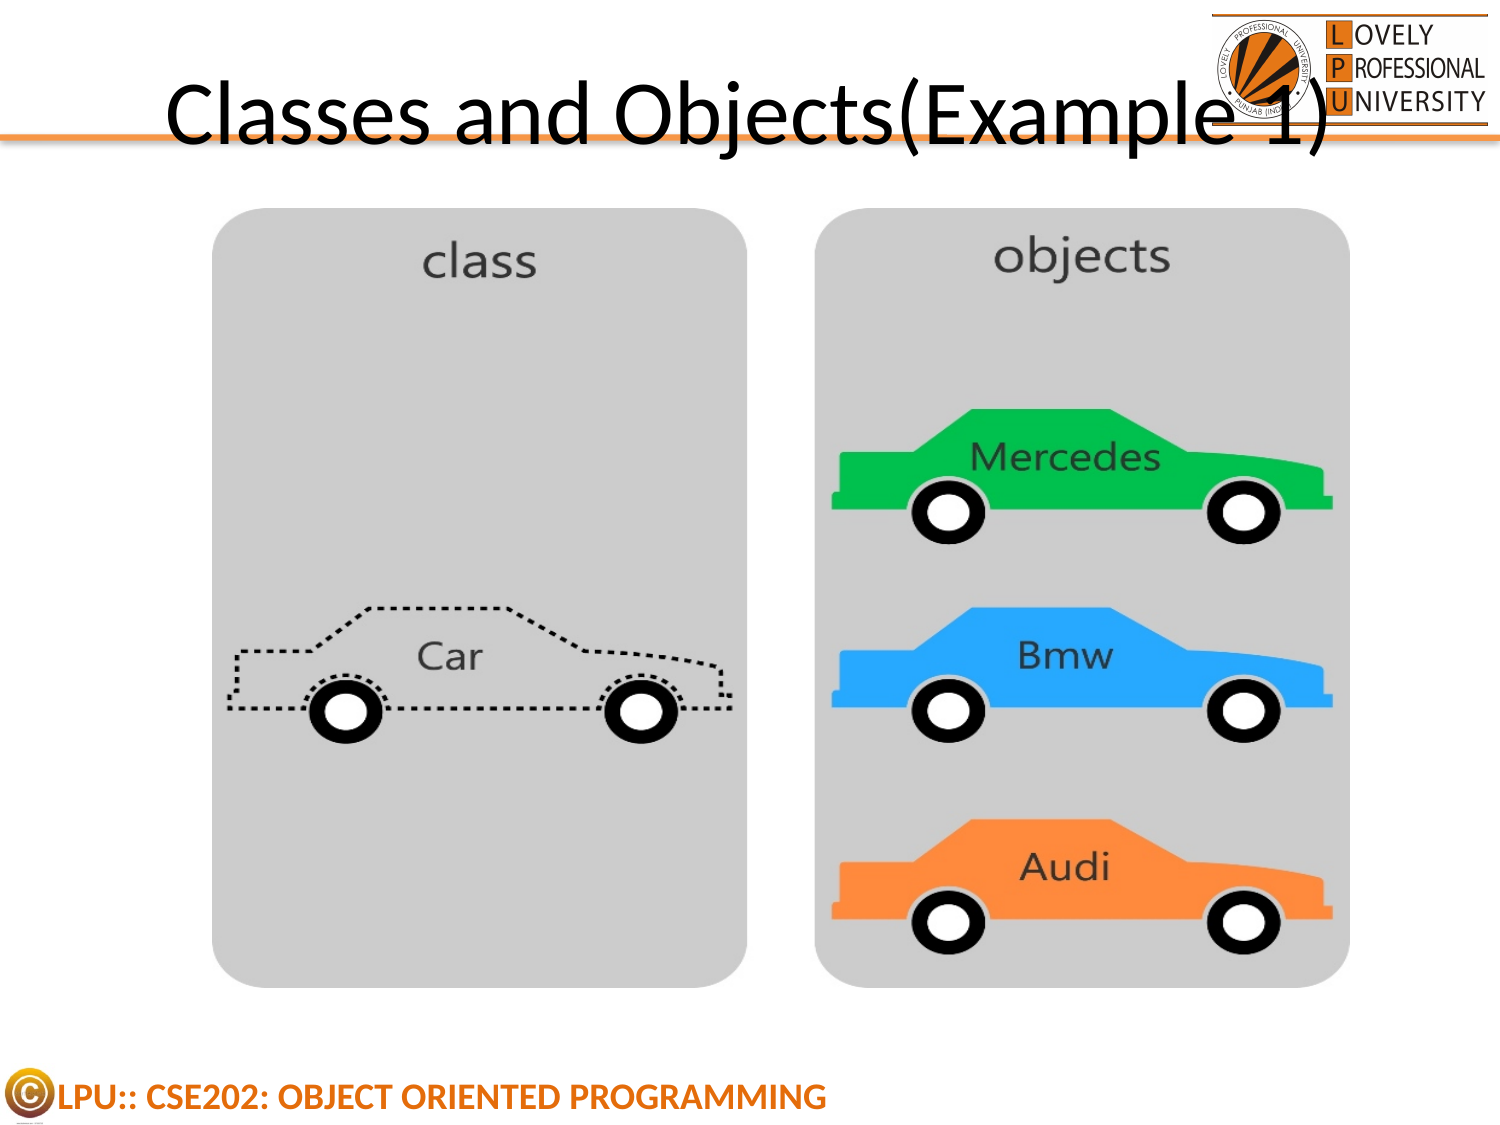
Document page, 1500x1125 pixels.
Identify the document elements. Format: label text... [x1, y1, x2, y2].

title Classes and Objects(Example 1) [75, 45, 1425, 233]
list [212, 208, 1351, 988]
picture [0, 1063, 59, 1125]
picture [1212, 14, 1488, 126]
